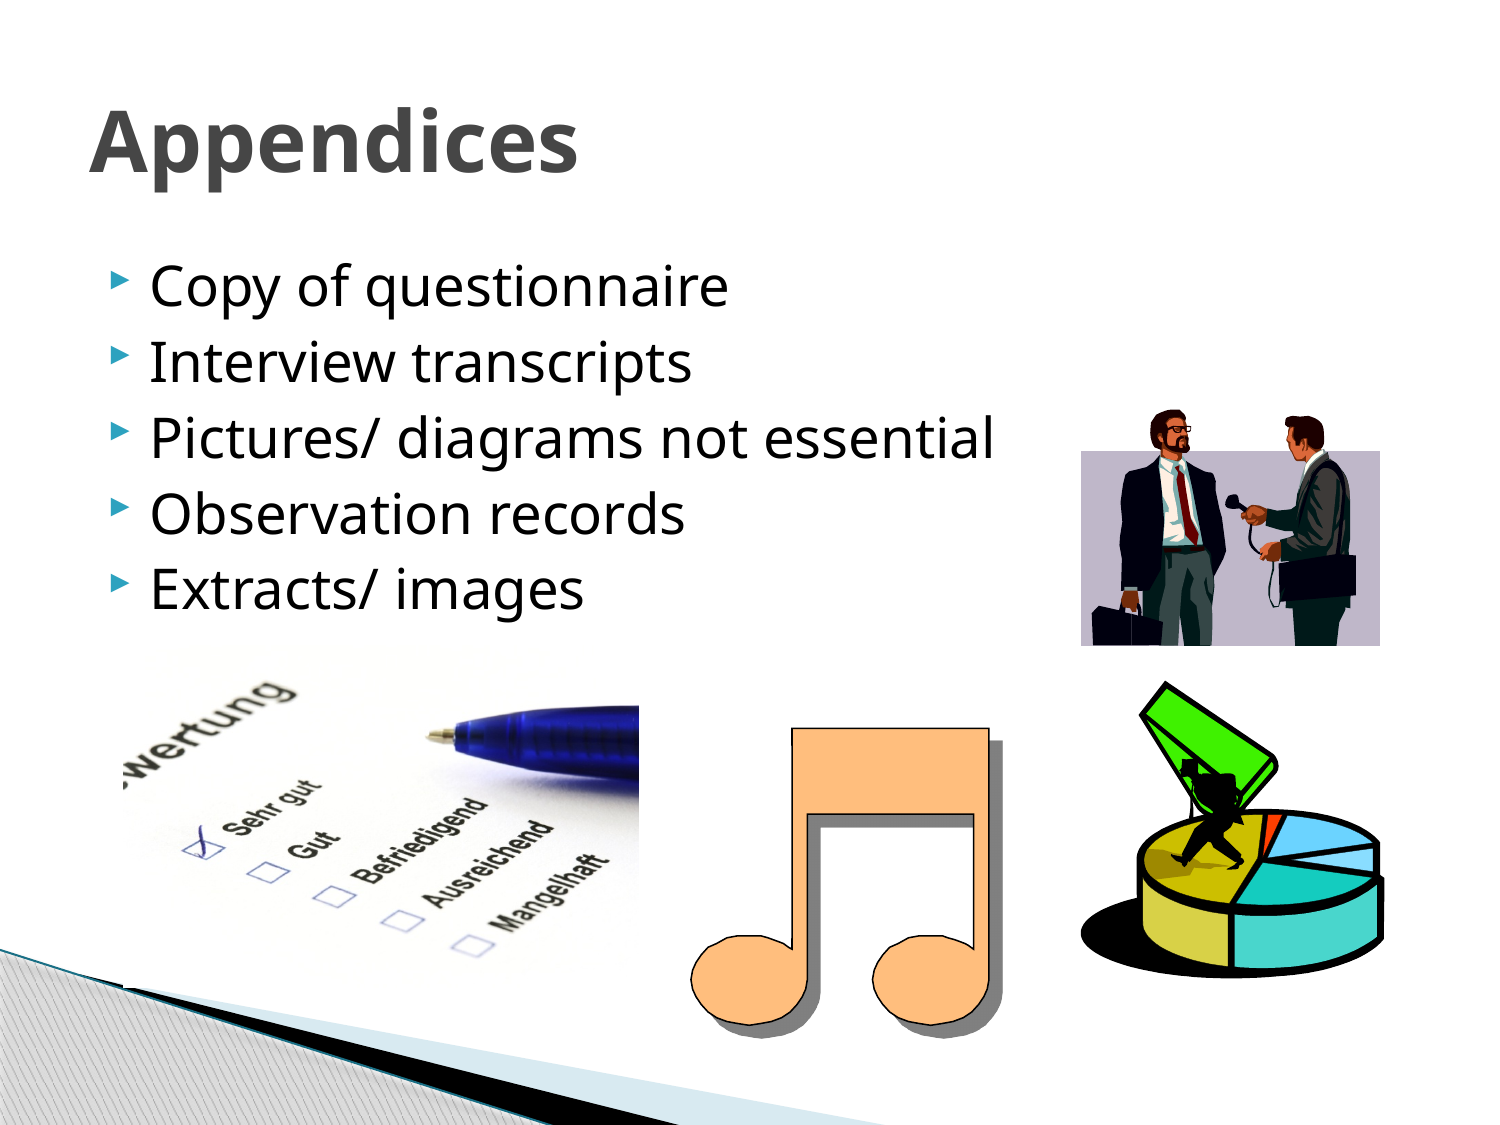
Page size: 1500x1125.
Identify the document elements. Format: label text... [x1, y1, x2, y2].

text_box [690, 728, 989, 1026]
picture [1080, 408, 1381, 647]
title Appendices [75, 45, 1425, 233]
list Copy of questionnaire Interview transcripts Pictures/ diagrams not essential Observation records Extracts/ images [75, 243, 1425, 986]
picture [123, 644, 639, 988]
picture [1080, 680, 1385, 979]
